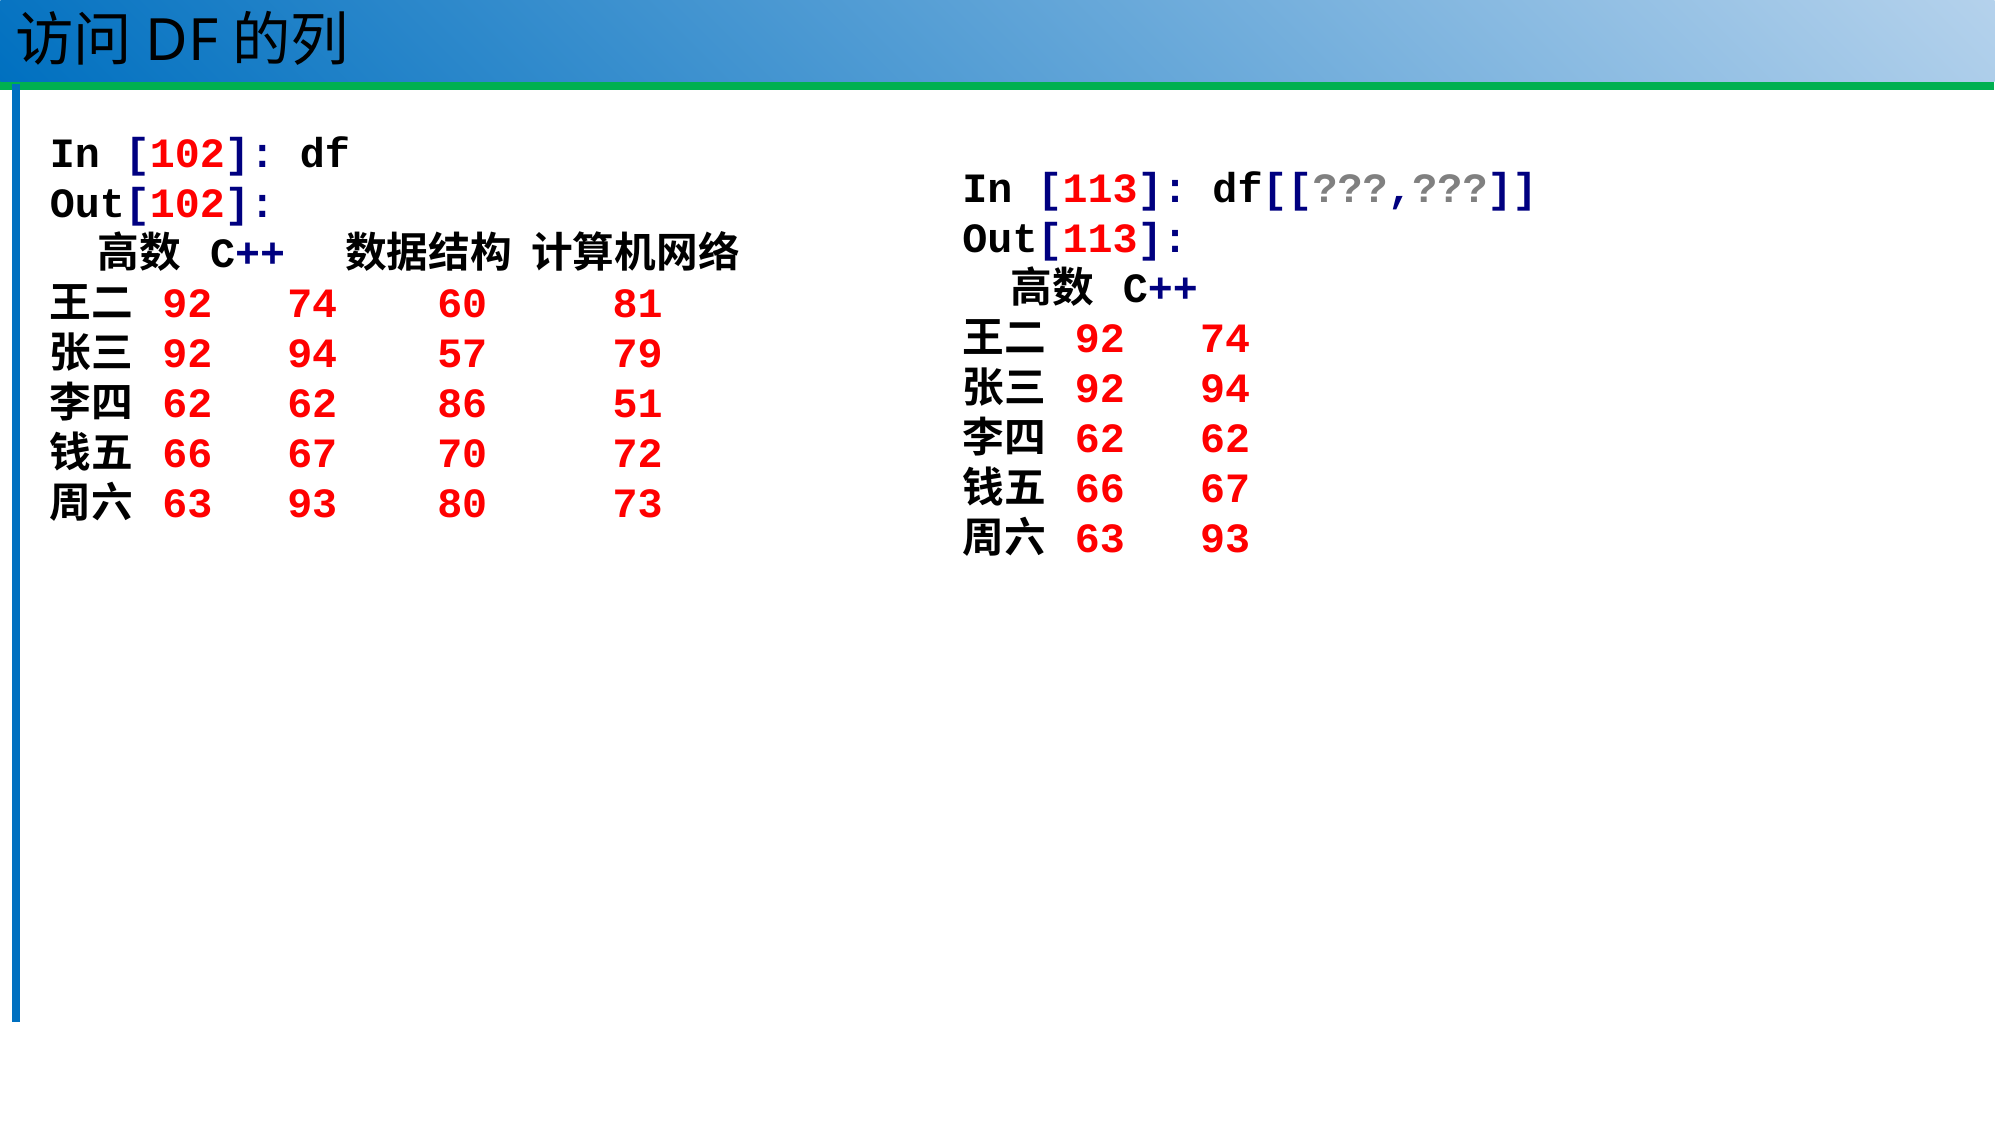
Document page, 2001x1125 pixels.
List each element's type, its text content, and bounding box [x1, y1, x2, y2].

text_box In [113]: df[[???,???]] Out[113]: 高数 C++ 王二 92 74 张三 92 94 李四 62 62 钱五 66 67 周六 63 93 [947, 103, 1855, 569]
title 访问DF的列 [0, 0, 1995, 82]
text_box In [102]: df Out[102]: 高数 C++ 数据结构 计算机网络 王二 92 74 60 81 张三 92 94 57 79 李四 62 62 86 51 钱五 66 67 70 72 周六 63 93 80 73 [35, 118, 869, 534]
